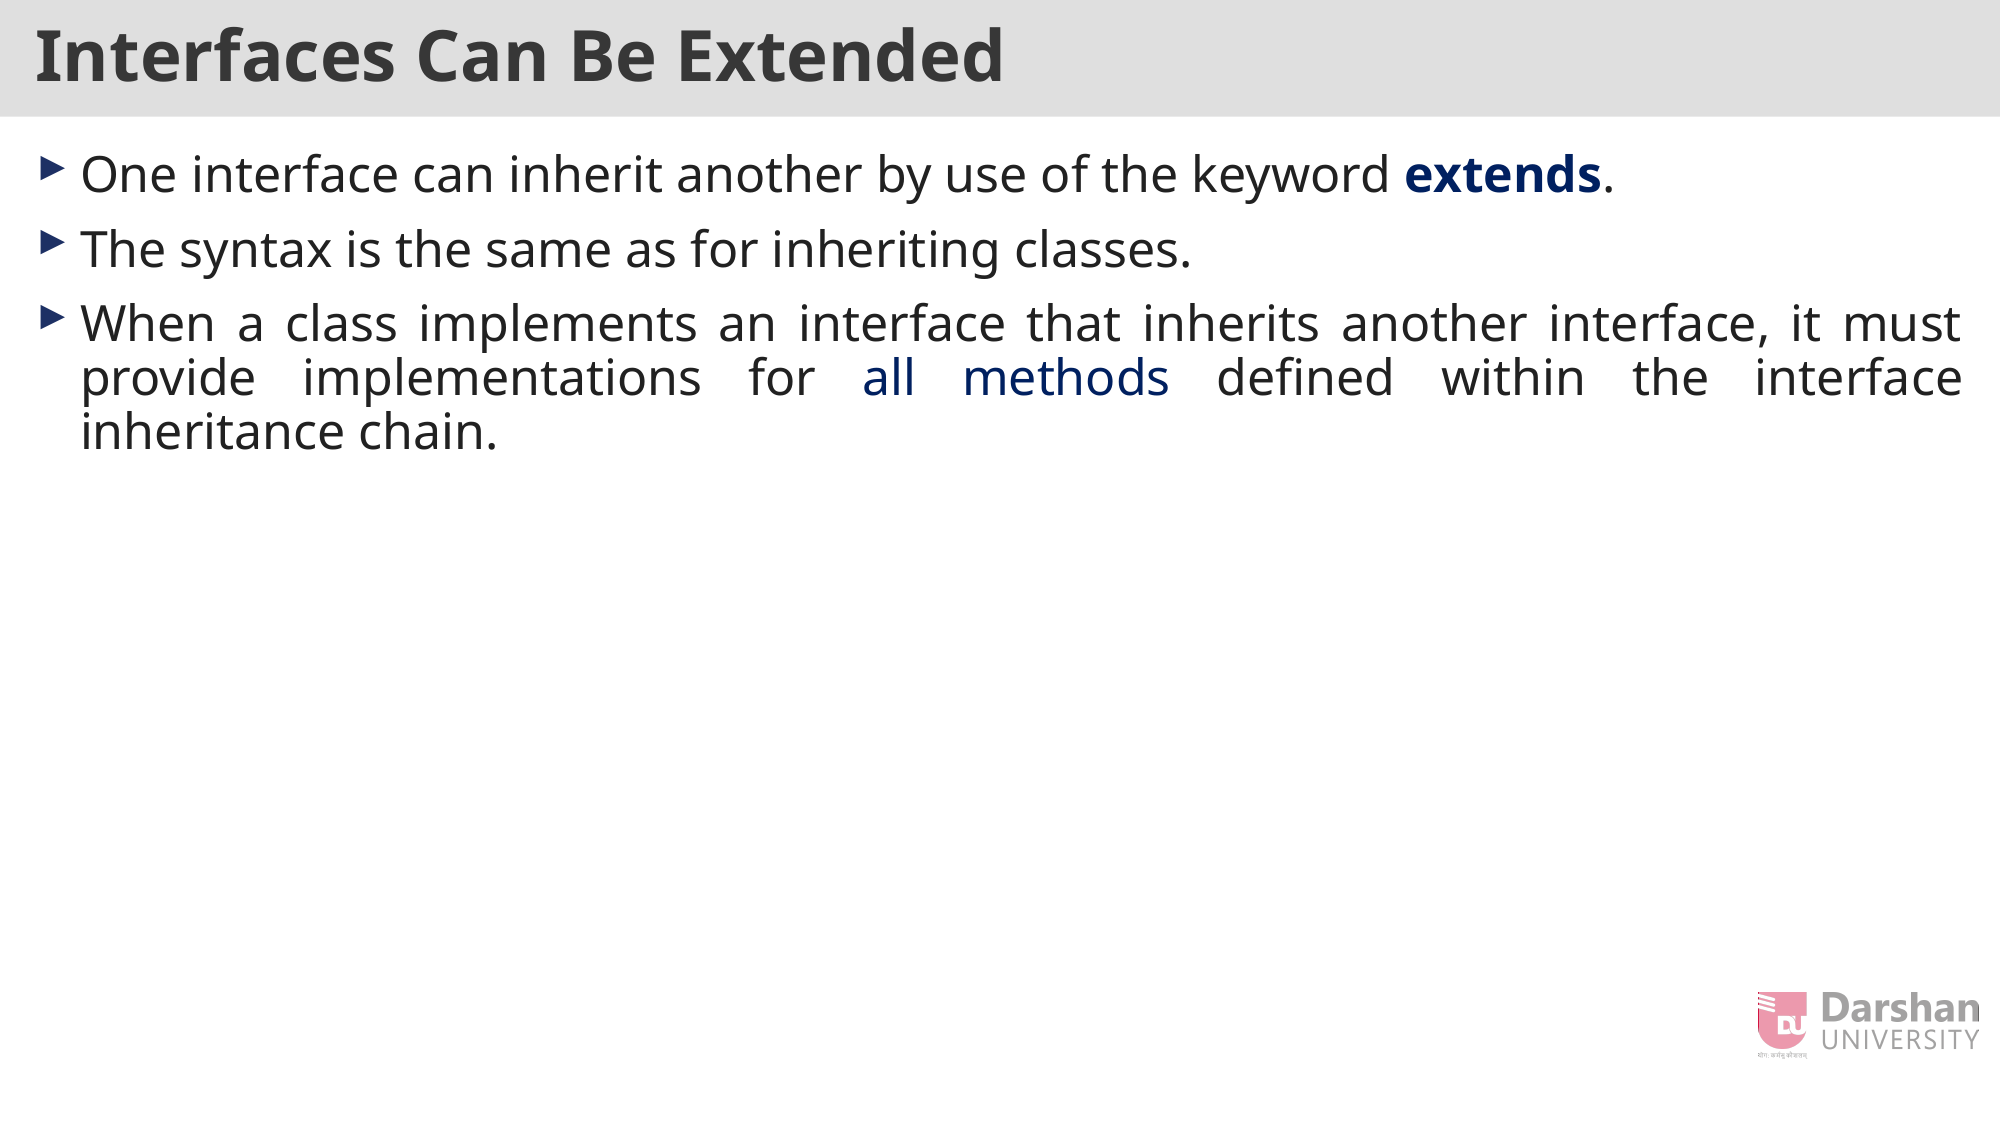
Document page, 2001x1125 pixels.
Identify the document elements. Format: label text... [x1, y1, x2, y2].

title Interfaces Can Be Extended [0, 0, 2000, 117]
list One interface can inherit another by use of the keyword extends. The syntax is the same as for inheriting classes. When a class implements an interface that inherits another interface, it must provide implementations for all methods defined within the interface inheritance chain. [21, 141, 1979, 1059]
